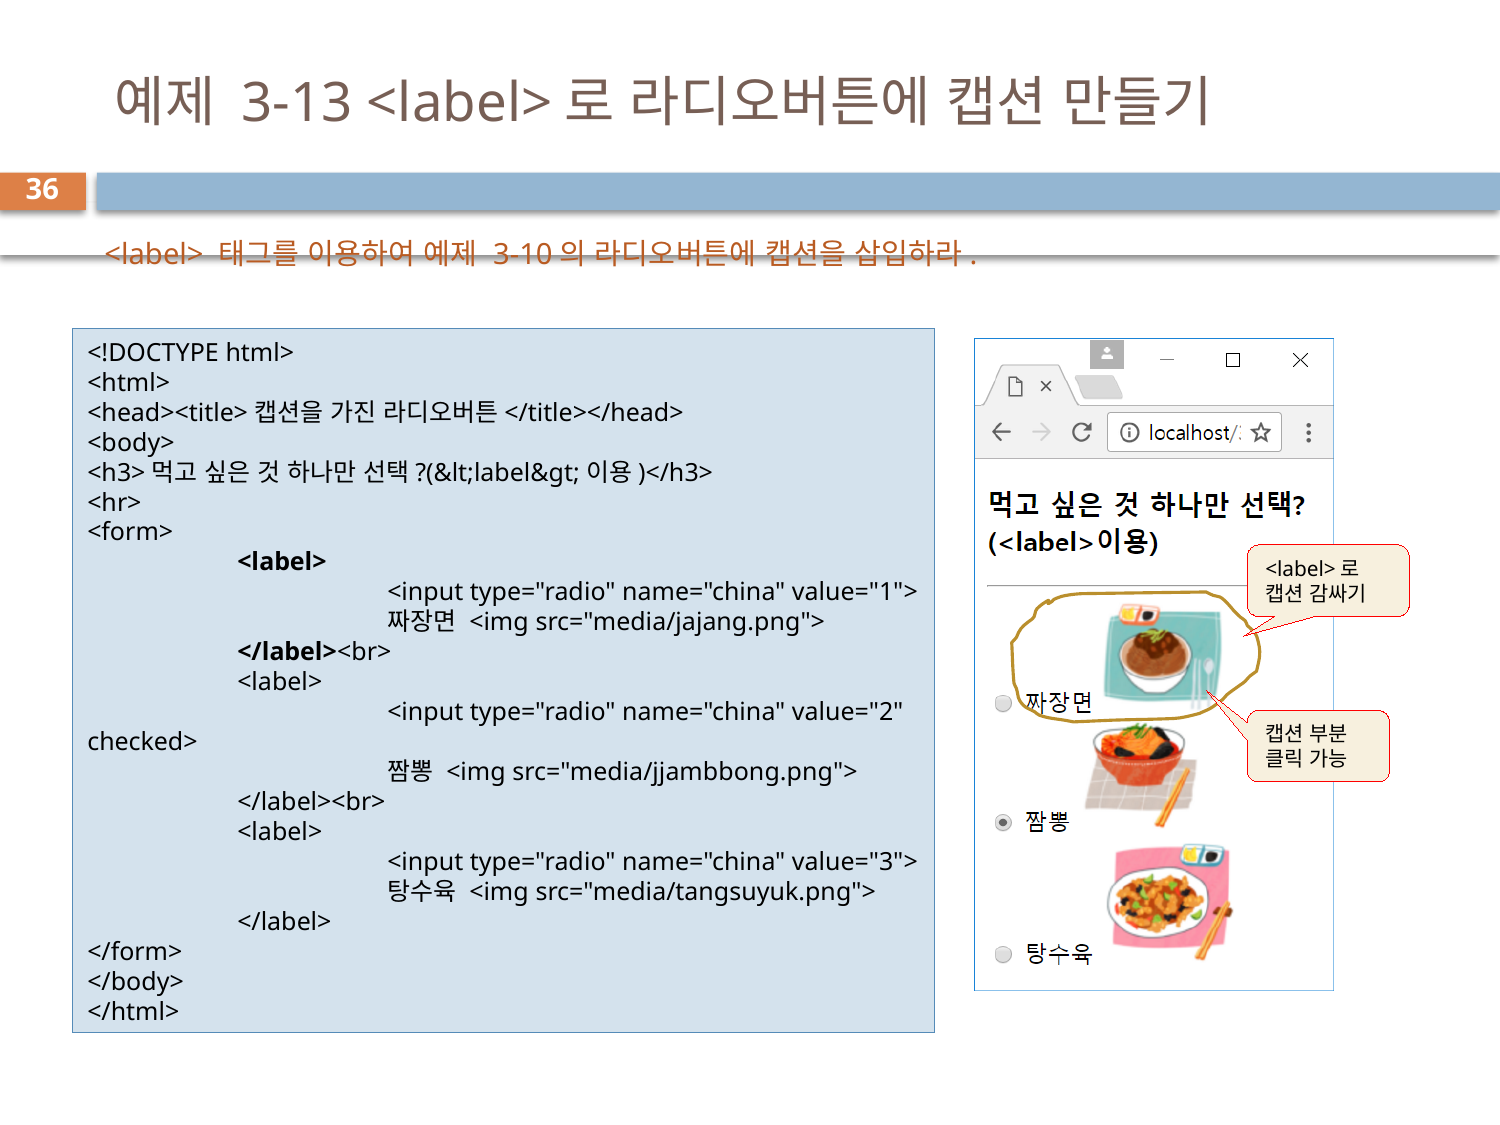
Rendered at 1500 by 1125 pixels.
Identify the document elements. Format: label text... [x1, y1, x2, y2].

title 예제 3-13 <label>로 라디오버튼에 캡션 만들기 [99, 37, 1438, 161]
text_box <label>로 캡션 감싸기 [1339, 544, 1410, 617]
text_box <!DOCTYPE html> <html> <head><title>캡션을 가진 라디오버튼</title></head> <body> <h3>먹고 싶은 것 하나만 선택?(&lt;label&gt;이용)</h3> <hr> <form> <label> <input type="radio" name="china" value="1"> 짜장면 <img src="media/jajang.png"> </label><br> <label> <input type="radio" name="china" value="2" checked> 짬뽕 <img src="media/jjambbong.png"> </label><br> <label> <input type="radio" name="china" value="3"> 탕수육 <img src="media/tangsuyuk.png"> </label> </form> </body> </html> [72, 328, 935, 1033]
text_box <label> 태그를 이용하여 예제 3-10의 라디오버튼에 캡션을 삽입하라. [89, 228, 1334, 279]
text_box 캡션 부분 클릭 가능 [1339, 710, 1390, 782]
slide_number 37 [0, 170, 87, 211]
picture [974, 337, 1335, 991]
